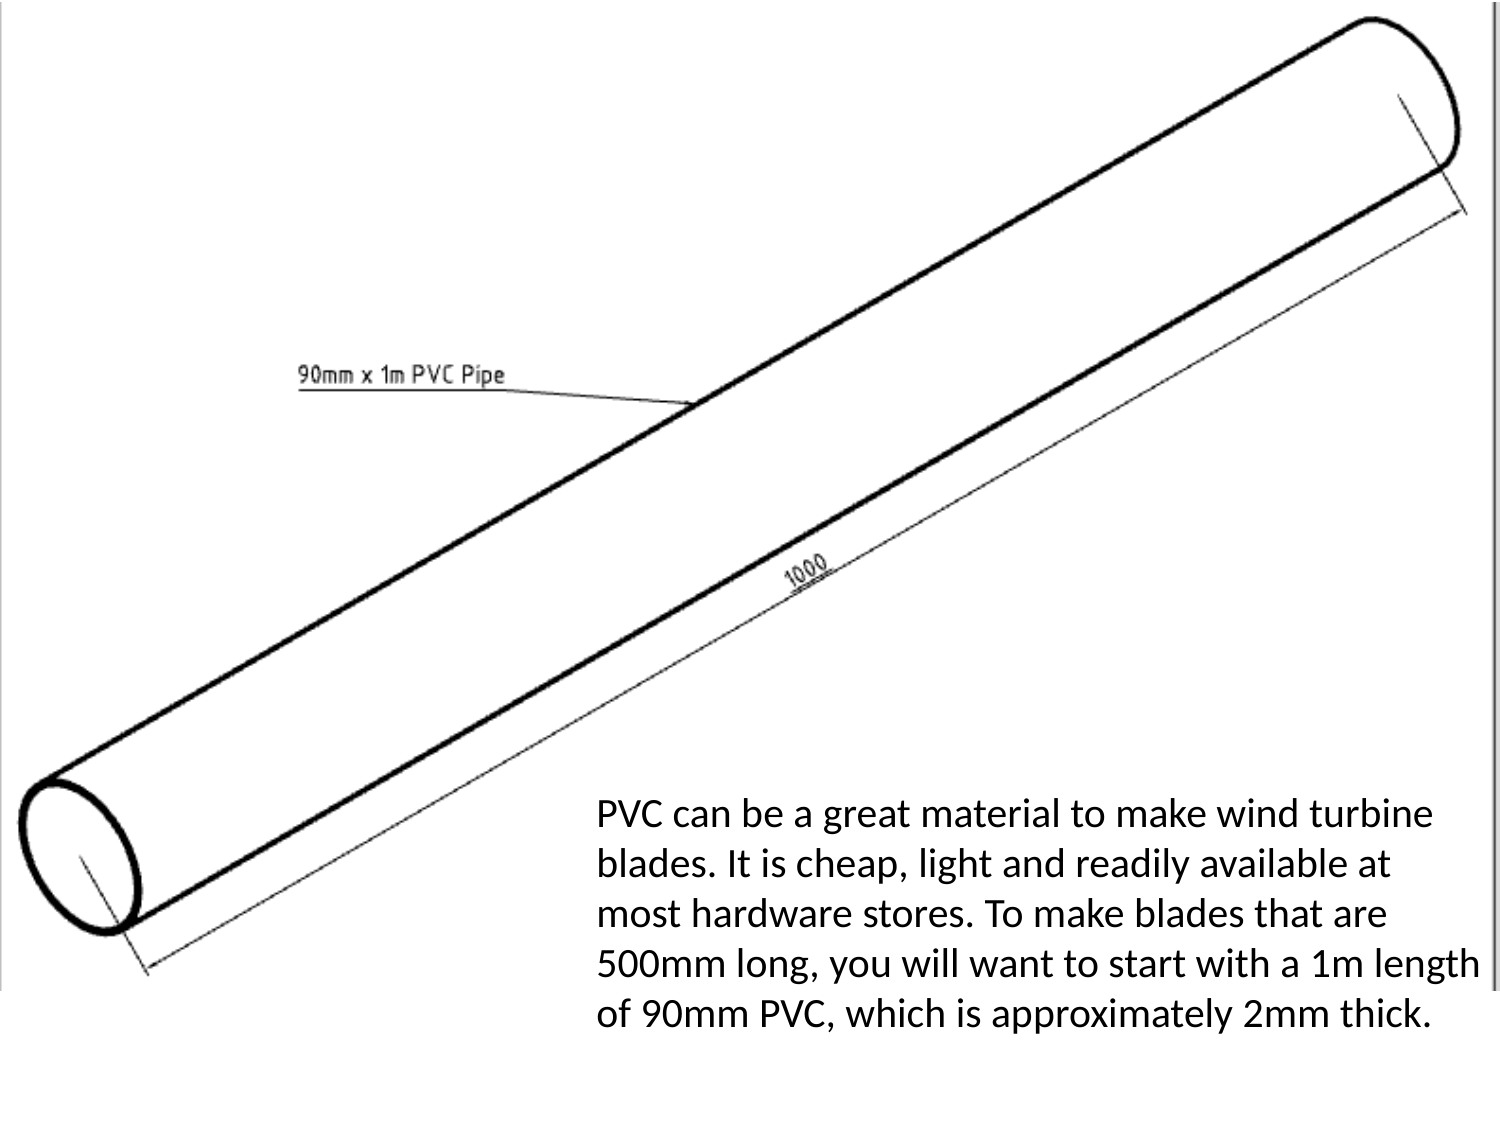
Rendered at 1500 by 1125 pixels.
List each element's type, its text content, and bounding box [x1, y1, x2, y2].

text_box PVC can be a great material to make wind turbine blades. It is cheap, light and readily available at most hardware stores. To make blades that are 500mm long, you will want to start with a 1m length of 90mm PVC, which is approximately 2mm thick. [581, 998, 1500, 1043]
picture [0, 1, 1500, 991]
